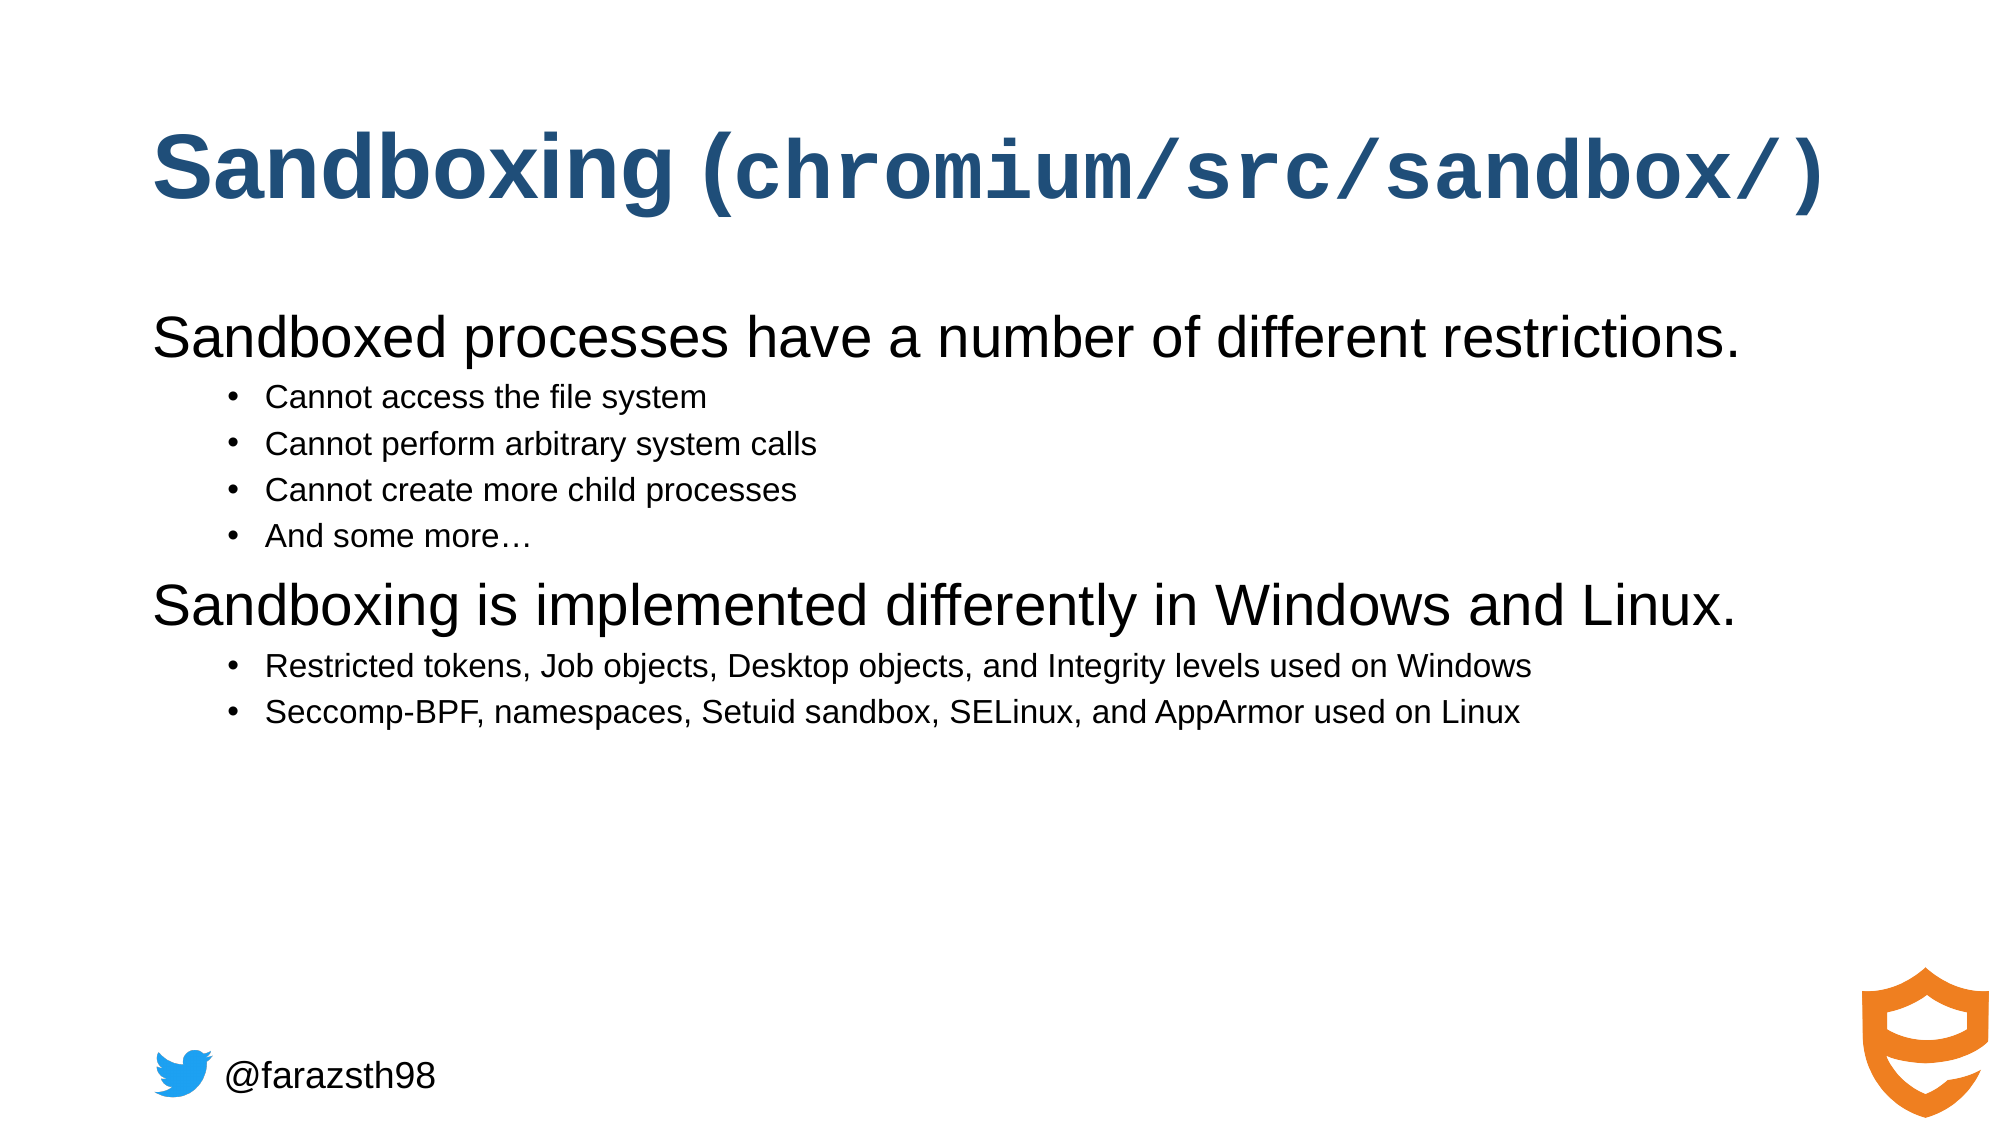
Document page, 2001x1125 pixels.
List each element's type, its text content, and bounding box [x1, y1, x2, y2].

picture [137, 1027, 230, 1120]
list Sandboxed processes have a number of different restrictions. Cannot access the file system Cannot perform arbitrary system calls Cannot create more child processes And some more… Sandboxing is implemented differently in Windows and Linux. Restricted tokens, Job objects, Desktop objects, and Integrity levels used on Windows Seccomp-BPF, namespaces, Setuid sandbox, SELinux, and AppArmor used on Linux [137, 299, 1863, 1014]
title Sandboxing (chromium/src/sandbox/) [137, 59, 1863, 278]
picture [1862, 967, 1989, 1118]
